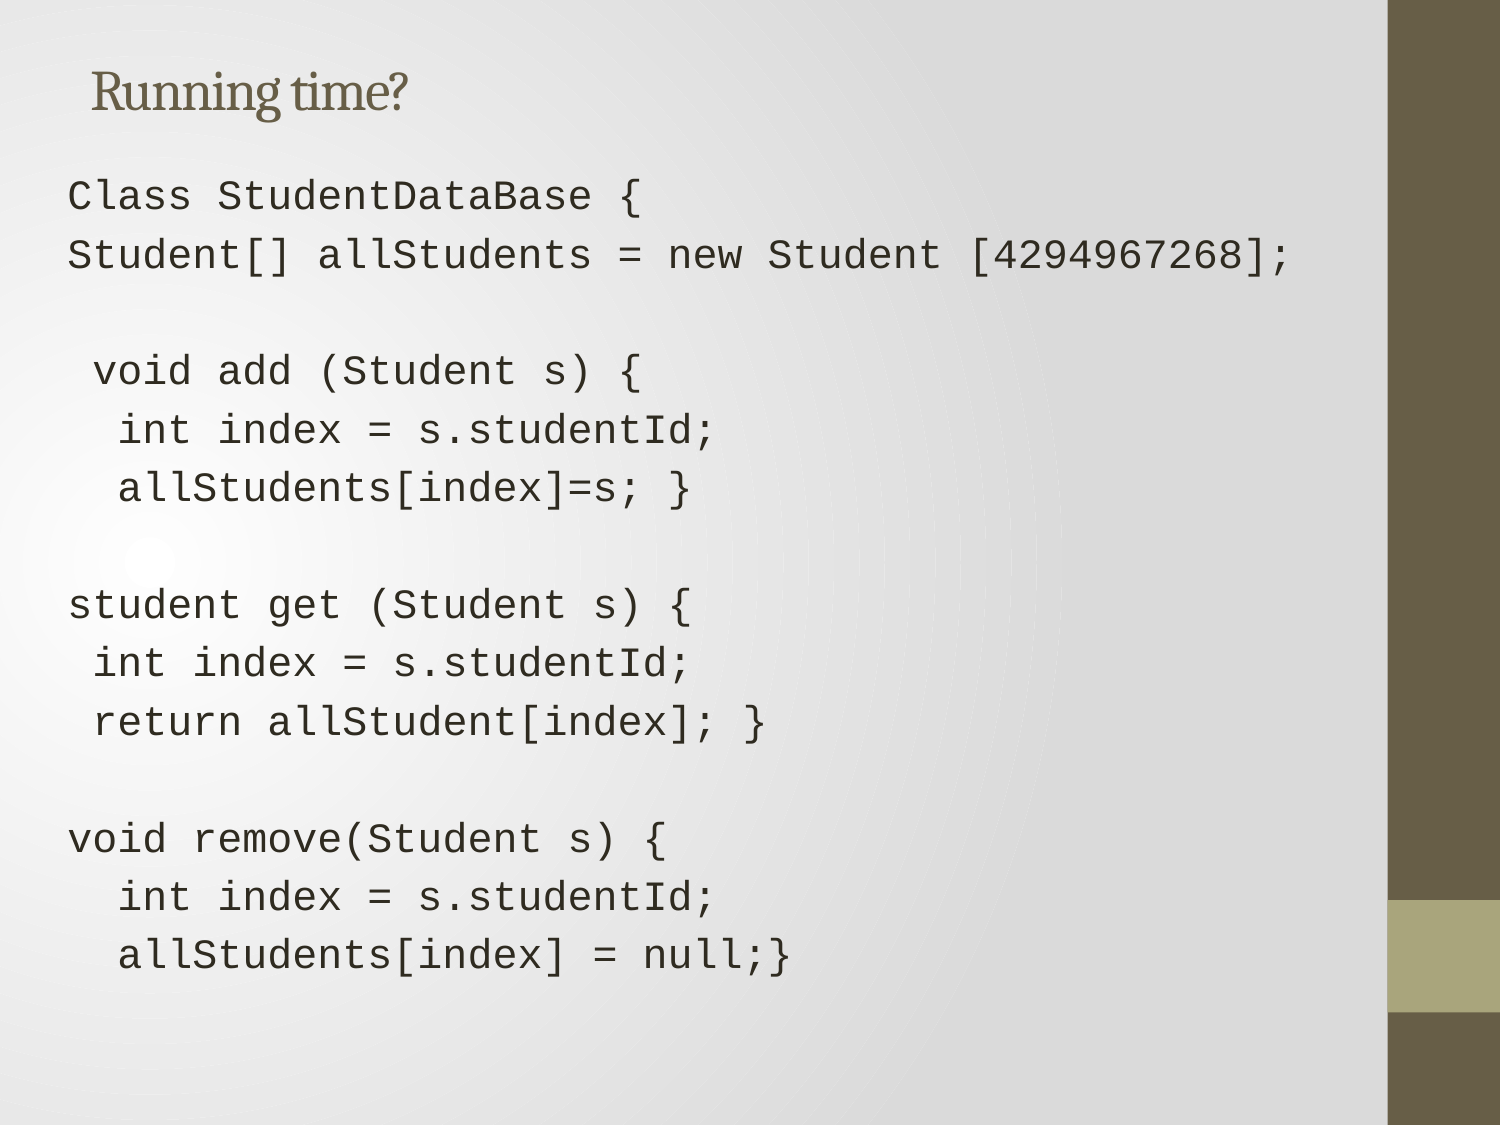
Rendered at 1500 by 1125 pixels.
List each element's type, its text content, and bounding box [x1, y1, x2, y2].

title Running time? [75, 45, 1325, 130]
list Class StudentDataBase { Student[] allStudents = new Student [4294967268]; void add (Student s) { int index = s.studentId; allStudents[index]=s; } student get (Student s) { int index = s.studentId; return allStudent[index]; } void remove(Student s) { int index = s.studentId; allStudents[index] = null;} [33, 160, 1500, 1050]
